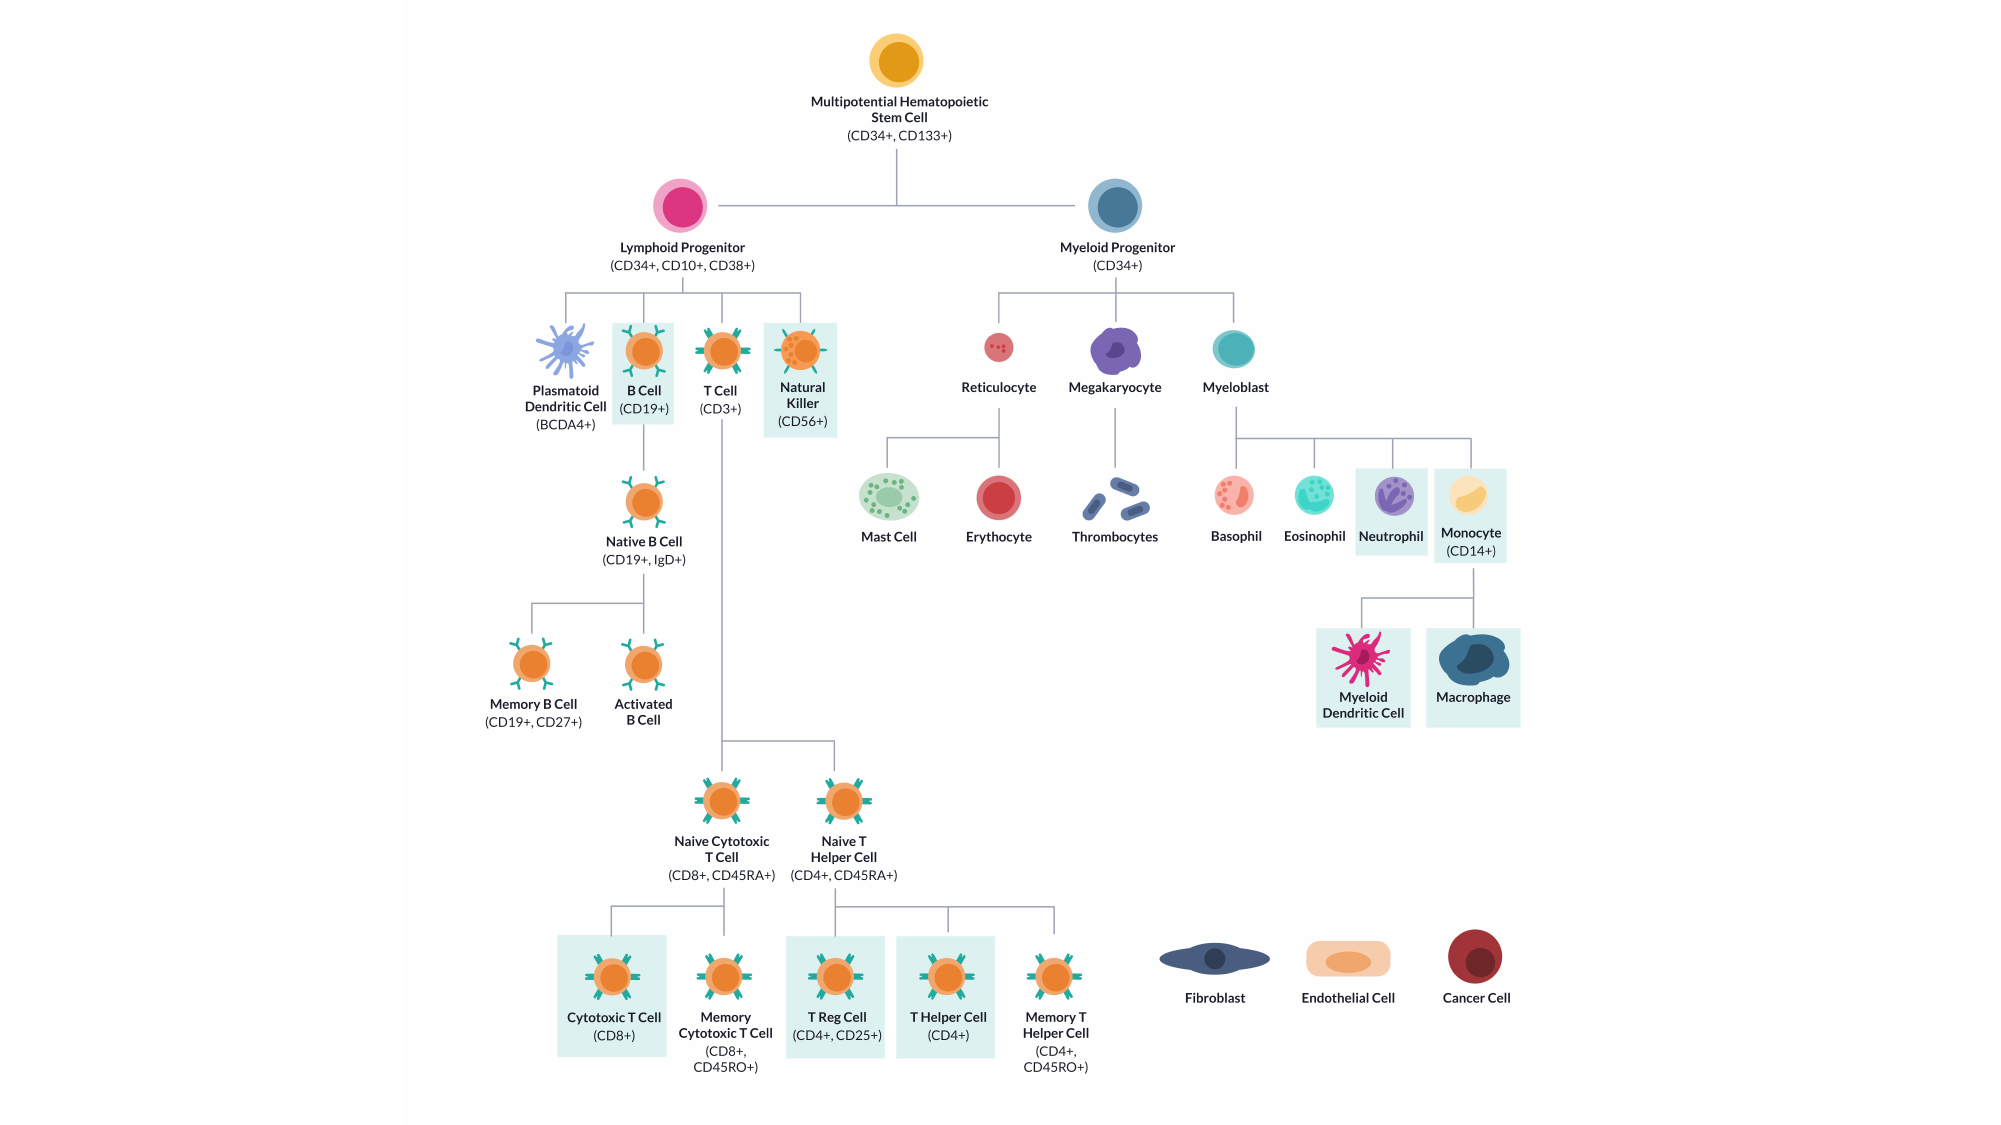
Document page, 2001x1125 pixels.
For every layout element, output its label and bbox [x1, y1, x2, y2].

picture [404, 0, 1594, 1125]
